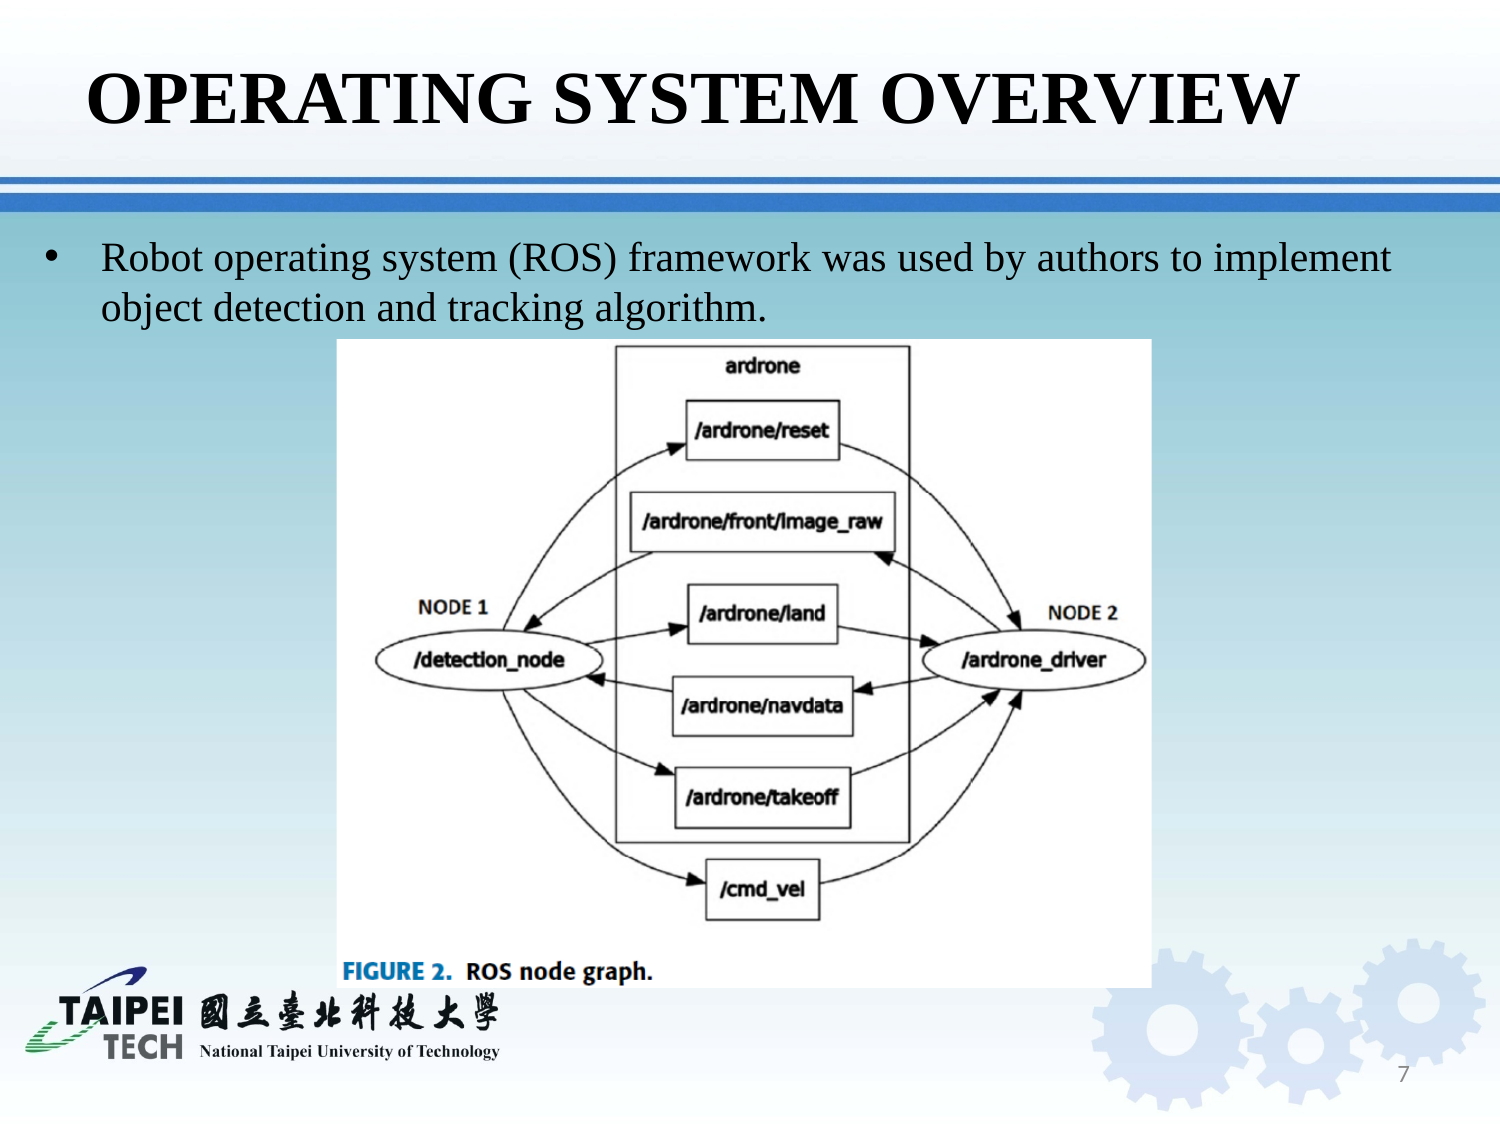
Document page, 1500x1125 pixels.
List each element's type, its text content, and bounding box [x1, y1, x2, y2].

slide_number 7 [1074, 1042, 1425, 1103]
picture [0, 0, 1500, 1125]
title OPERATING SYSTEM OVERVIEW [70, 0, 1426, 188]
list Robot operating system (ROS) framework was used by authors to implement object detection and tracking algorithm. [29, 222, 1471, 988]
